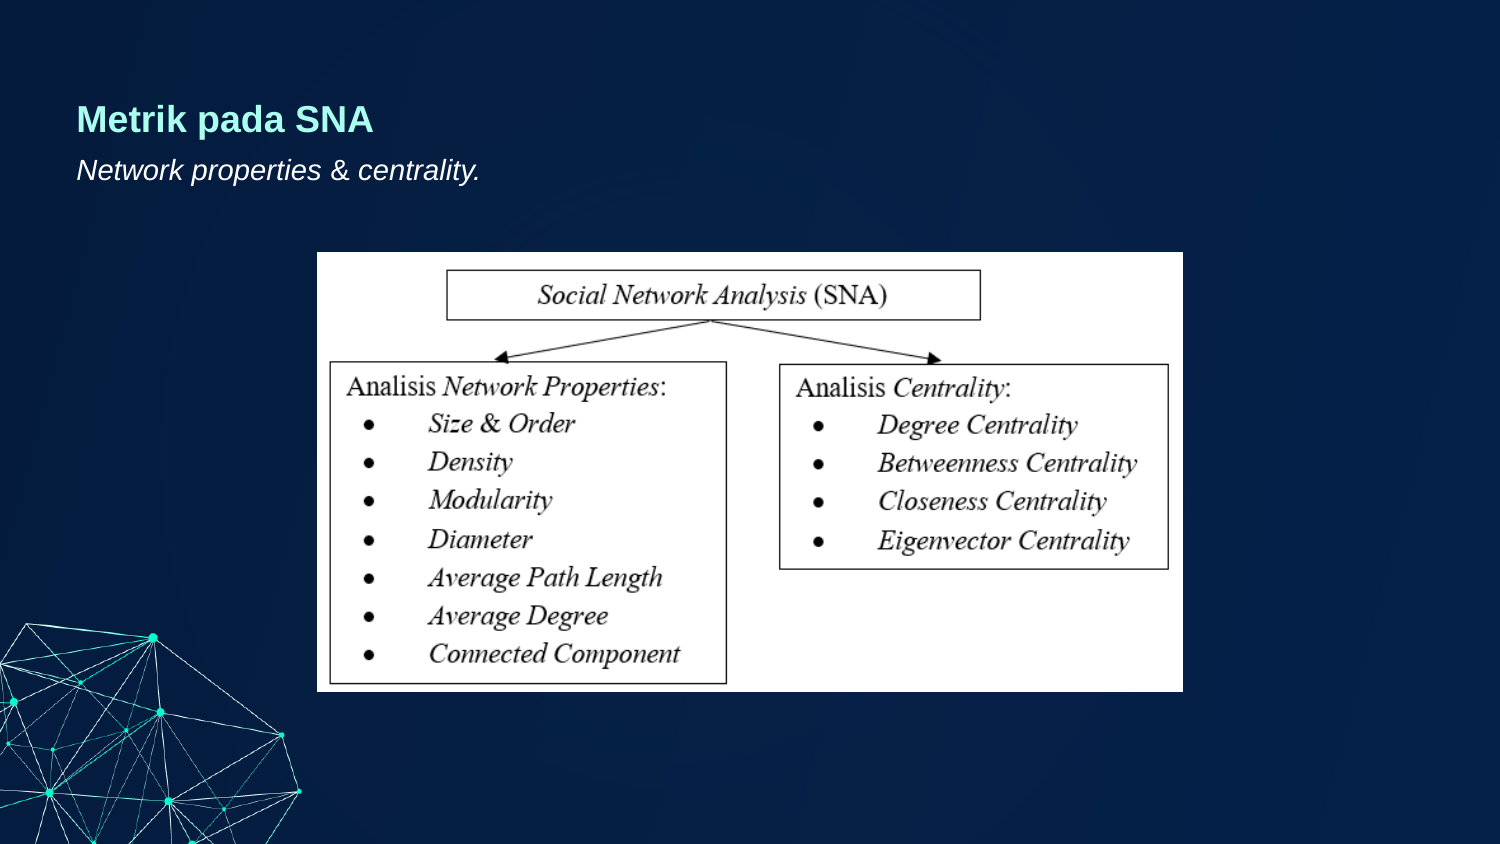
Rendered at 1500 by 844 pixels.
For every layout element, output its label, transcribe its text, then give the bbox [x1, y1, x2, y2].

picture [0, 0, 1500, 844]
list Network properties & centrality. [61, 138, 1420, 192]
title Metrik pada SNA [61, 33, 1424, 148]
